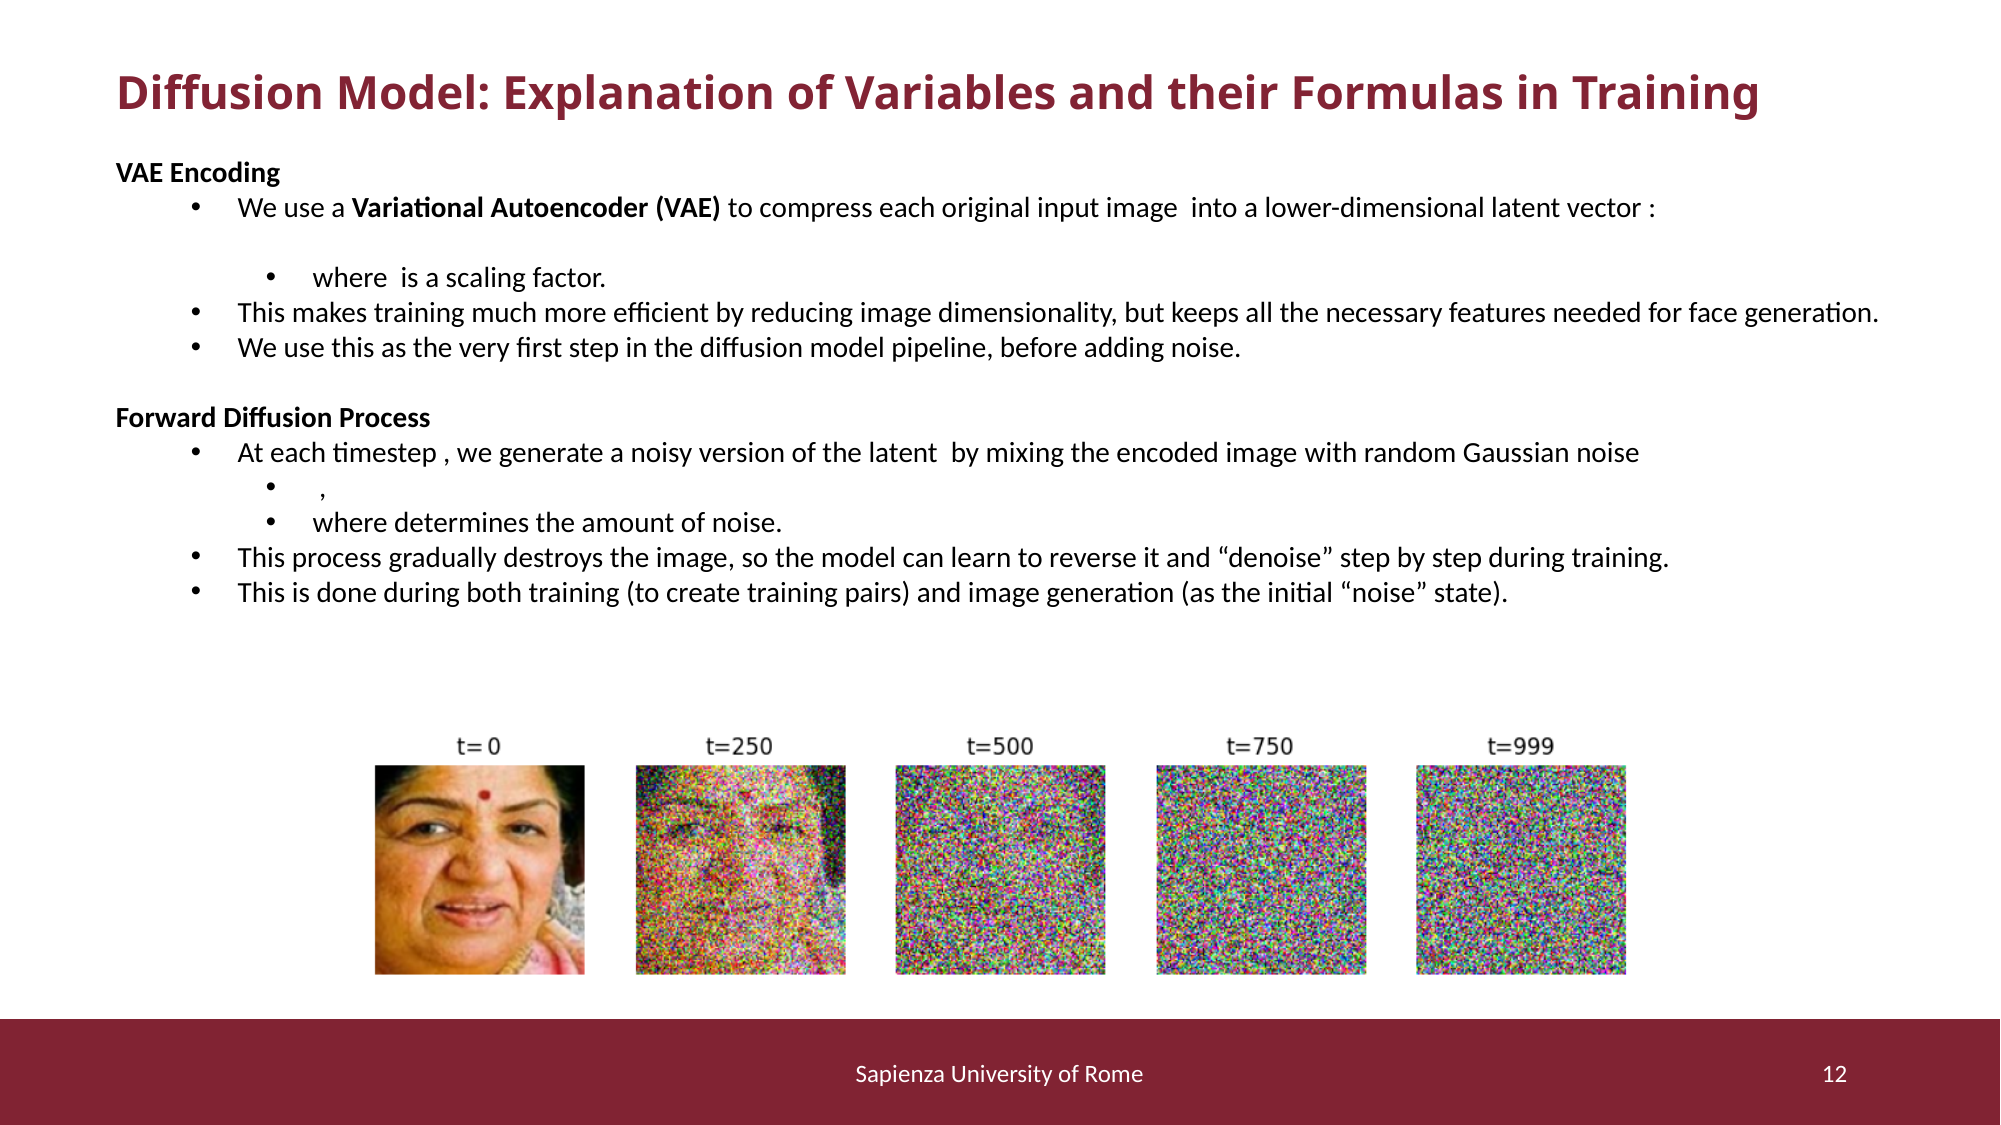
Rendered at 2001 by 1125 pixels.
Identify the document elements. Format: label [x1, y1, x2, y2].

picture [0, 1019, 2000, 1125]
picture [362, 723, 1638, 988]
